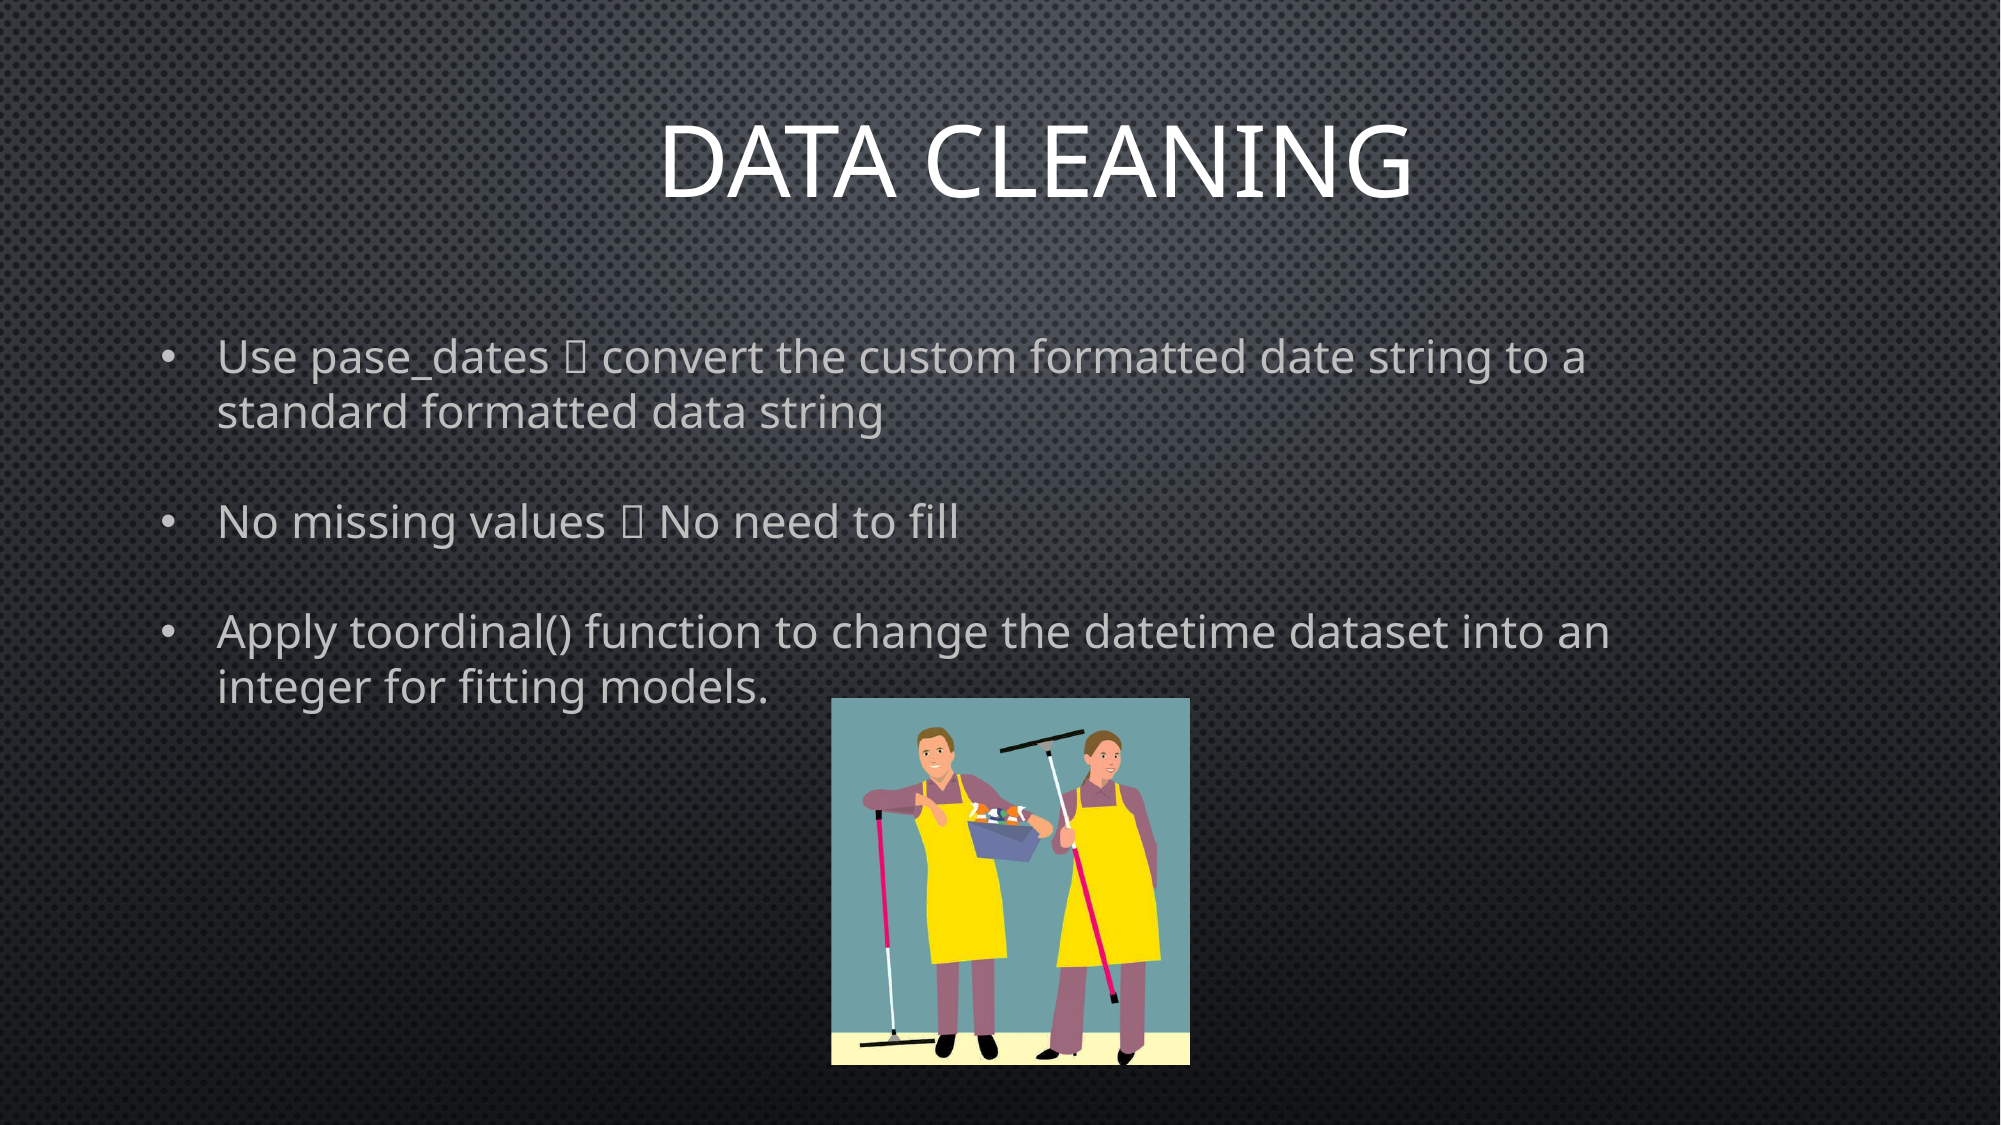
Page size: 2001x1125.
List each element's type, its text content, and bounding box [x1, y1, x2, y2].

picture [831, 697, 1196, 1065]
text_box Use pase_dates  convert the custom formatted date string to a standard formatted data string No missing values  No need to fill Apply toordinal() function to change the datetime dataset into an integer for fitting models. [145, 320, 1749, 830]
text_box Data Cleaning [325, 39, 1749, 275]
